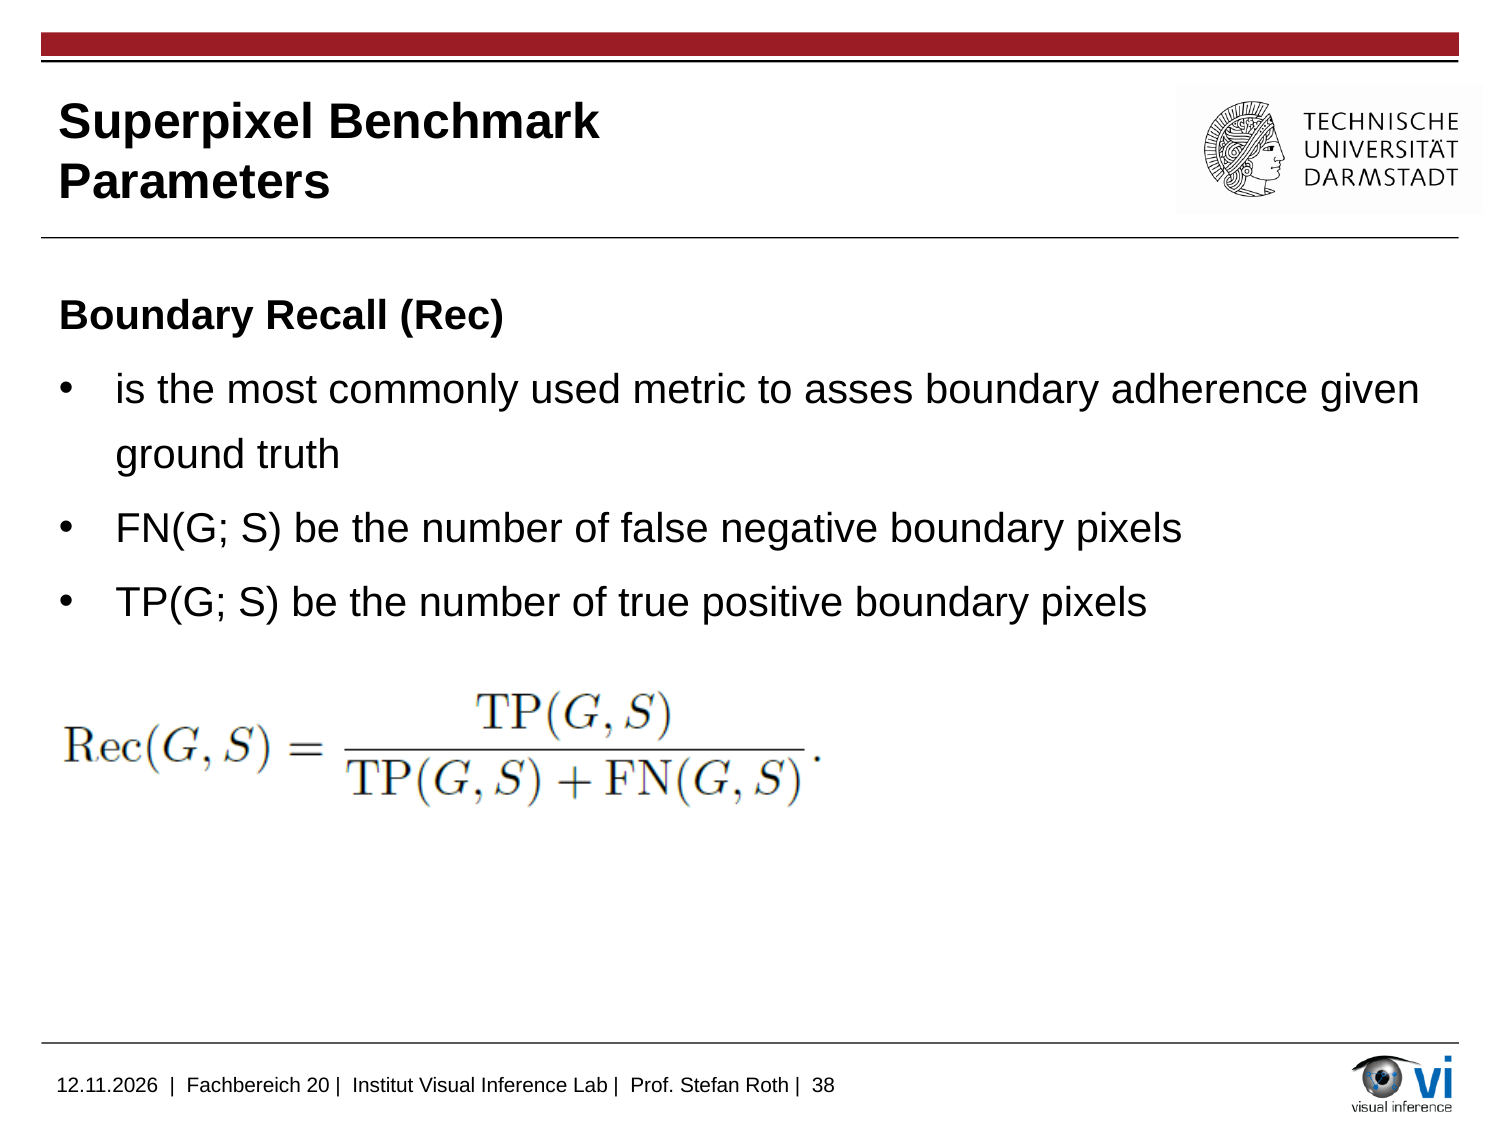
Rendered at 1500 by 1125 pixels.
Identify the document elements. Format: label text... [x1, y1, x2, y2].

picture [1351, 1055, 1500, 1112]
title Superpixel Benchmark Parameters [58, 79, 1149, 218]
picture [41, 650, 844, 828]
list Boundary Recall (Rec) is the most commonly used metric to asses boundary adherence given ground truth FN(G; S) be the number of false negative boundary pixels TP(G; S) be the number of true positive boundary pixels [58, 265, 1459, 1001]
picture [1175, 84, 1483, 214]
